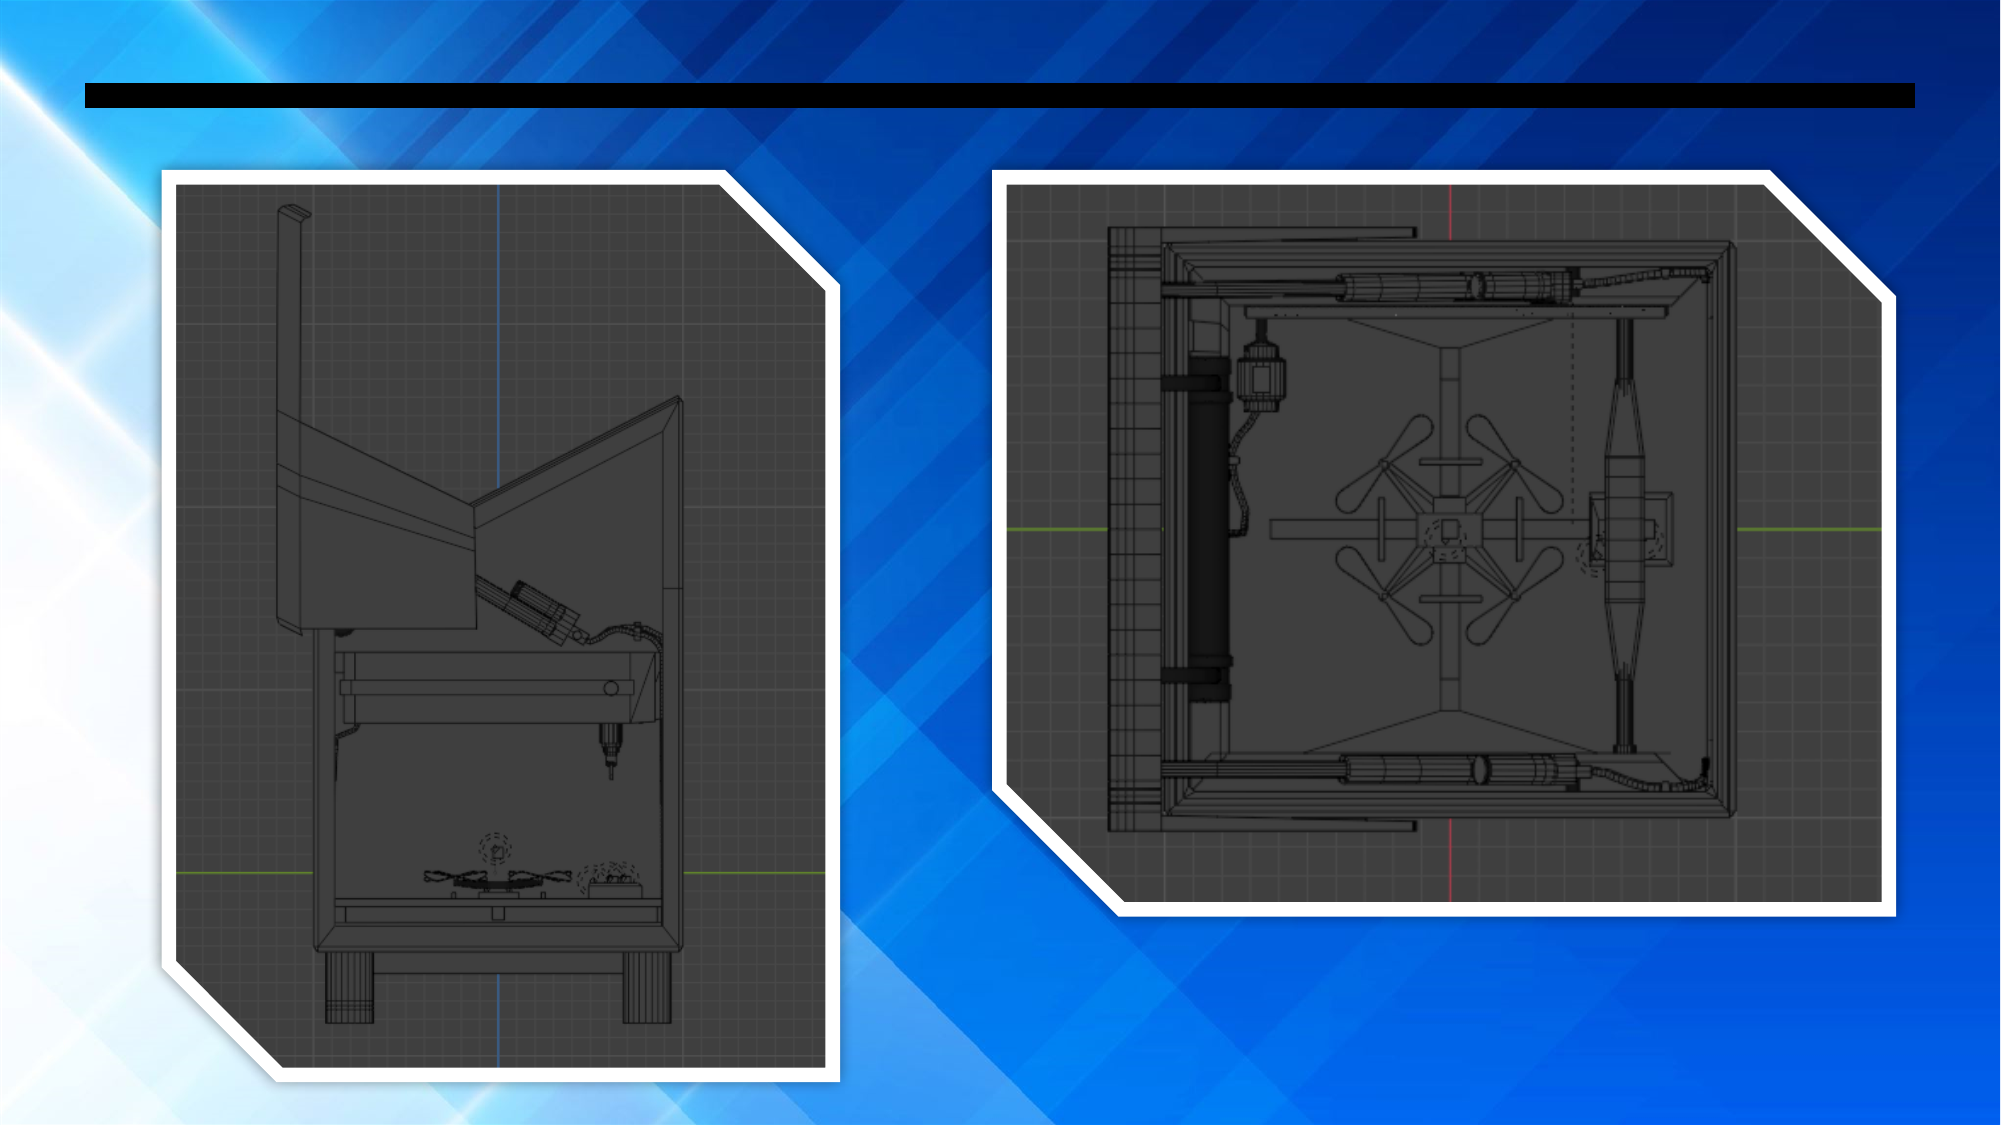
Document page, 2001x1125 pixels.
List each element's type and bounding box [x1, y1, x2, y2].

picture [168, 176, 834, 1076]
text_box [0, 0, 2000, 1125]
text_box [83, 82, 1916, 109]
list [998, 176, 1890, 910]
